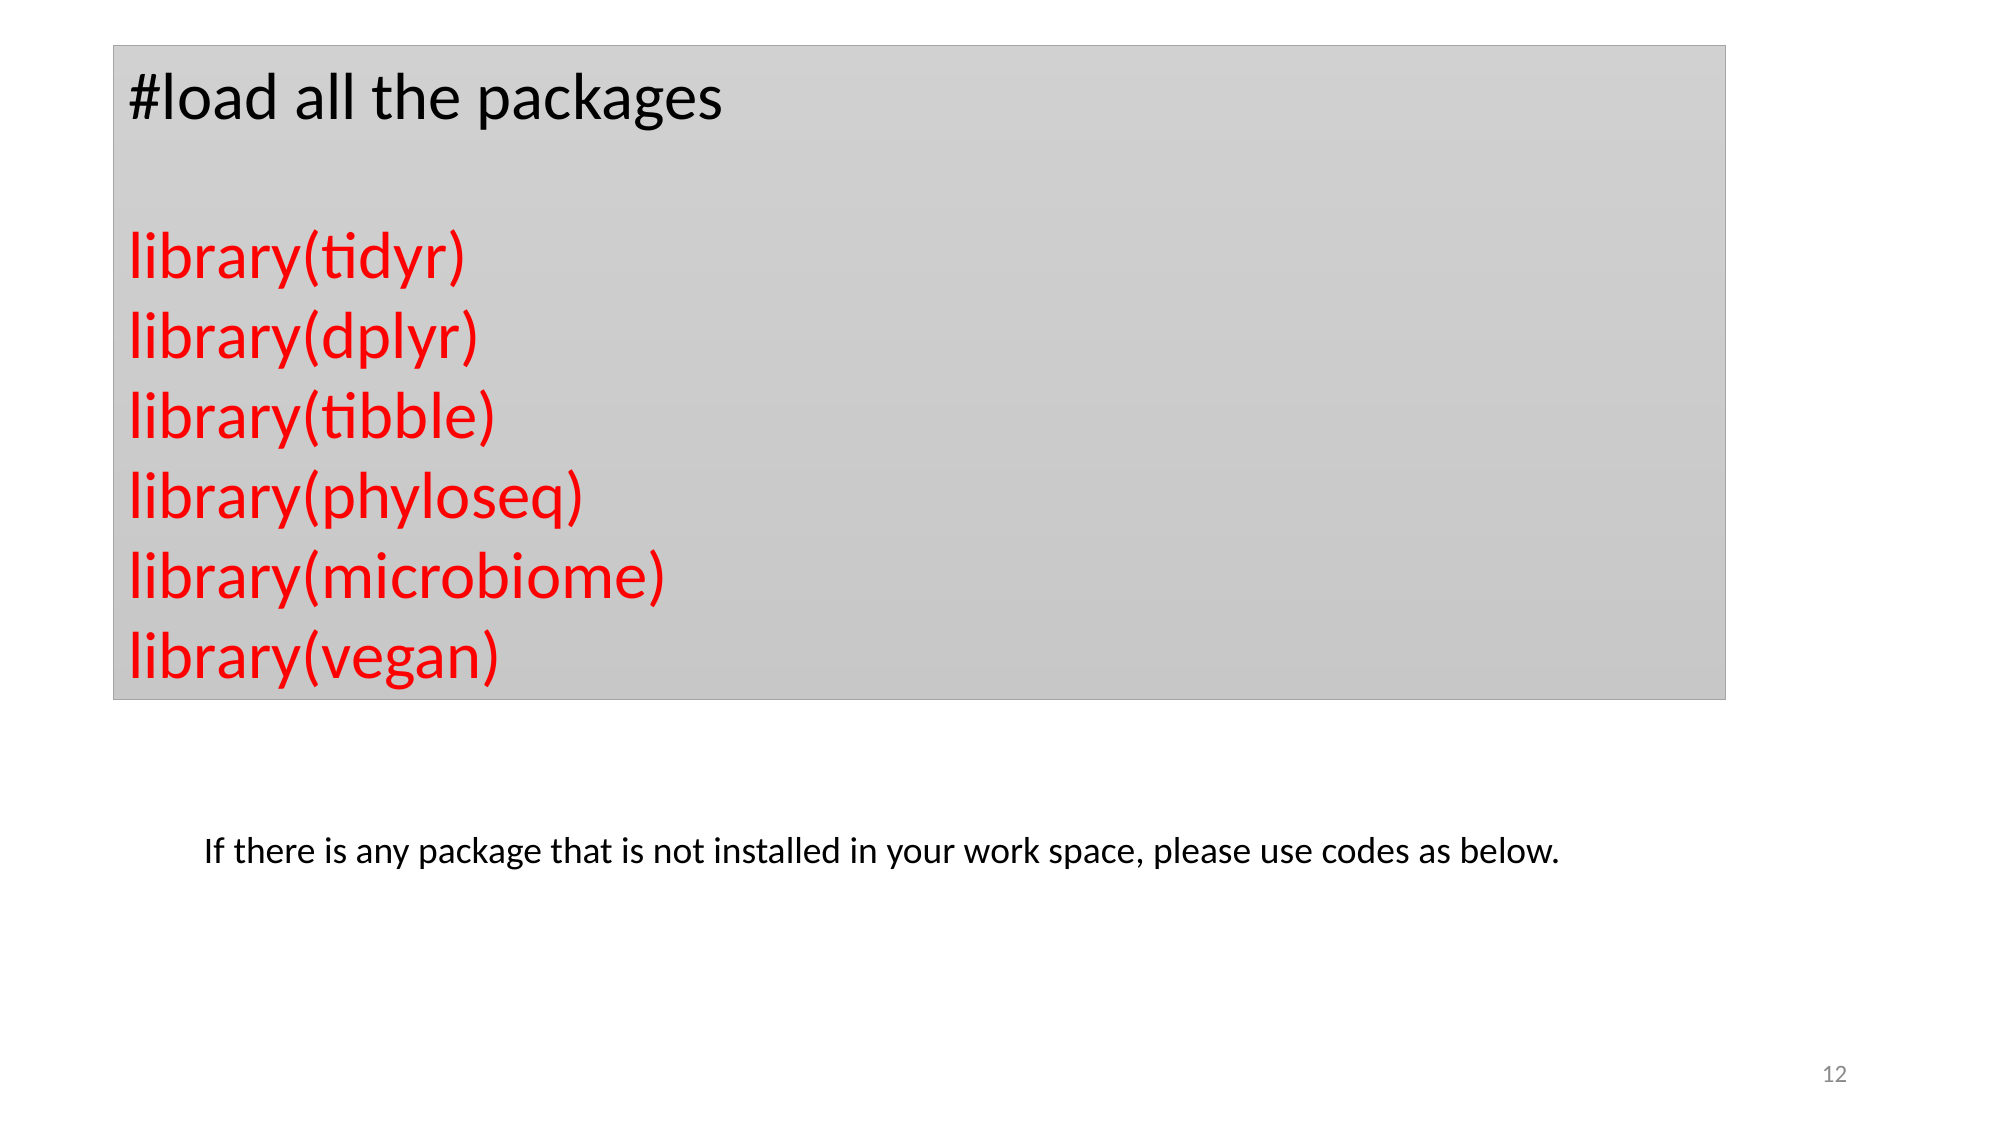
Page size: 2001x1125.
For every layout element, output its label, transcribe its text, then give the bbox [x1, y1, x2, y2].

text_box If there is any package that is not installed in your work space, please use codes as below. [189, 818, 1577, 878]
slide_number 12 [1412, 1042, 1863, 1103]
text_box #load all the packages library(tidyr) library(dplyr) library(tibble) library(phyloseq) library(microbiome) library(vegan) [113, 45, 1726, 700]
